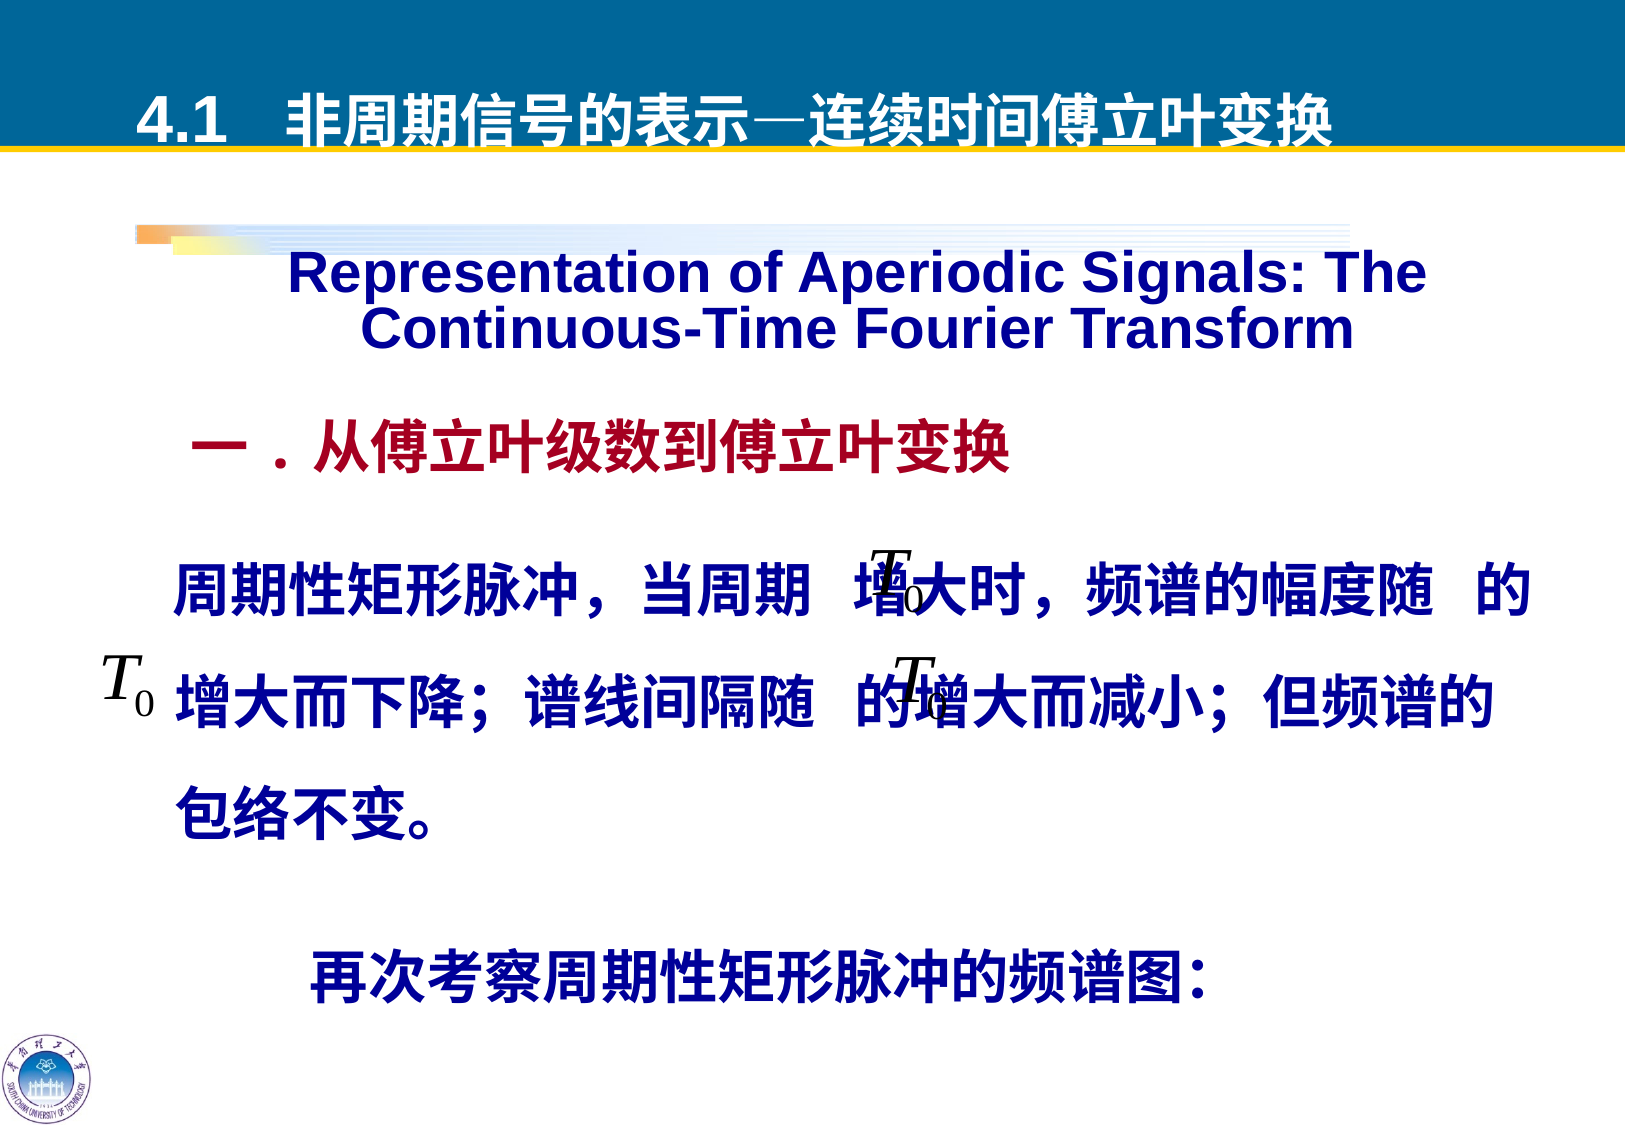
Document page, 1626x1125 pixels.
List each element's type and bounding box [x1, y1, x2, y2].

text_box [159, 240, 1558, 368]
text_box [91, 503, 1553, 882]
picture [0, 1033, 92, 1125]
text_box [176, 416, 1165, 488]
text_box [121, 78, 1544, 165]
text_box [295, 891, 1257, 1018]
picture [135, 224, 1351, 255]
